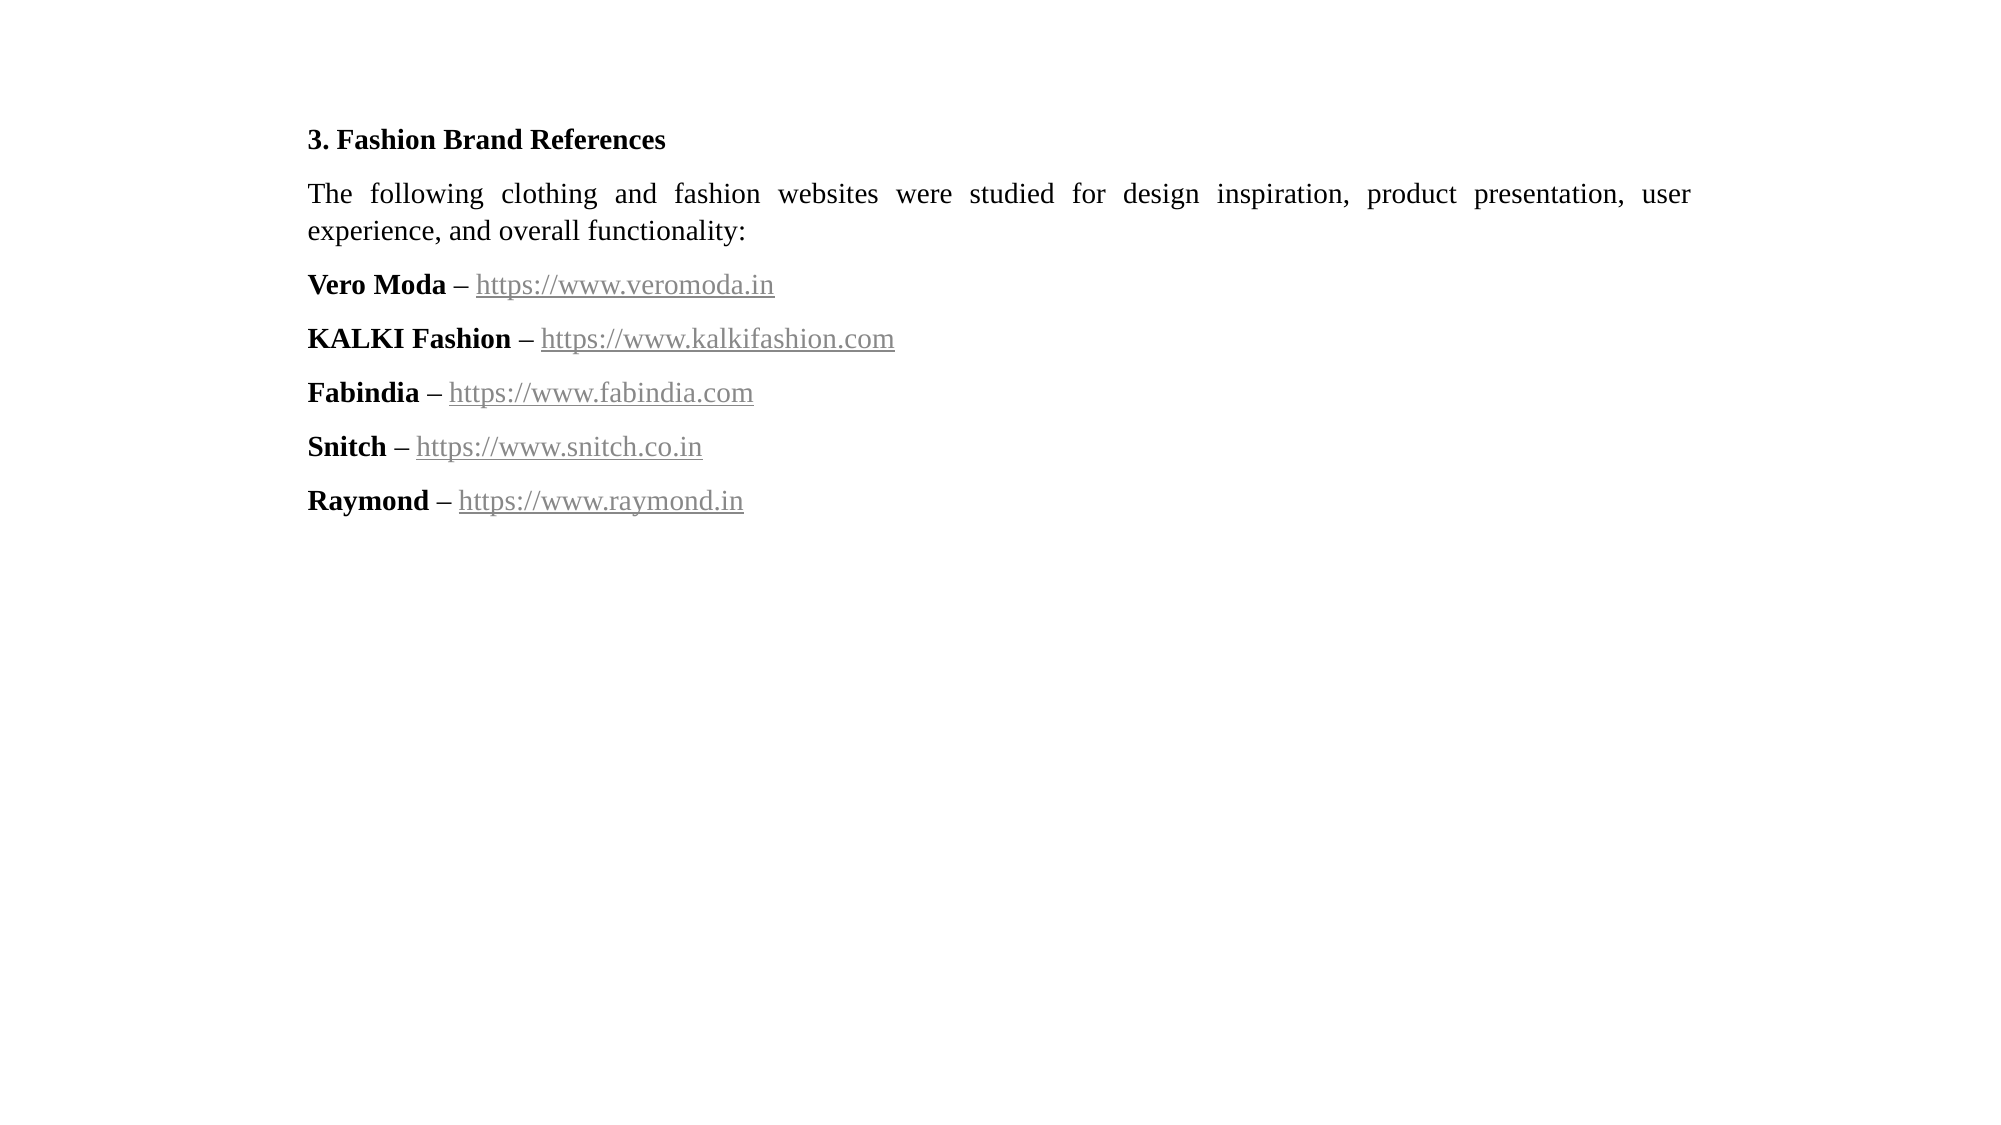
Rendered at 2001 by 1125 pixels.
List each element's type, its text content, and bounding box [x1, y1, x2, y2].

text_box 3. Fashion Brand References The following clothing and fashion websites were studied for design inspiration, product presentation, user experience, and overall functionality: Vero Moda – https://www.veromoda.in KALKI Fashion – https://www.kalkifashion.com Fabindia – https://www.fabindia.com Snitch – https://www.snitch.co.in Raymond – https://www.raymond.in [292, 110, 1708, 524]
